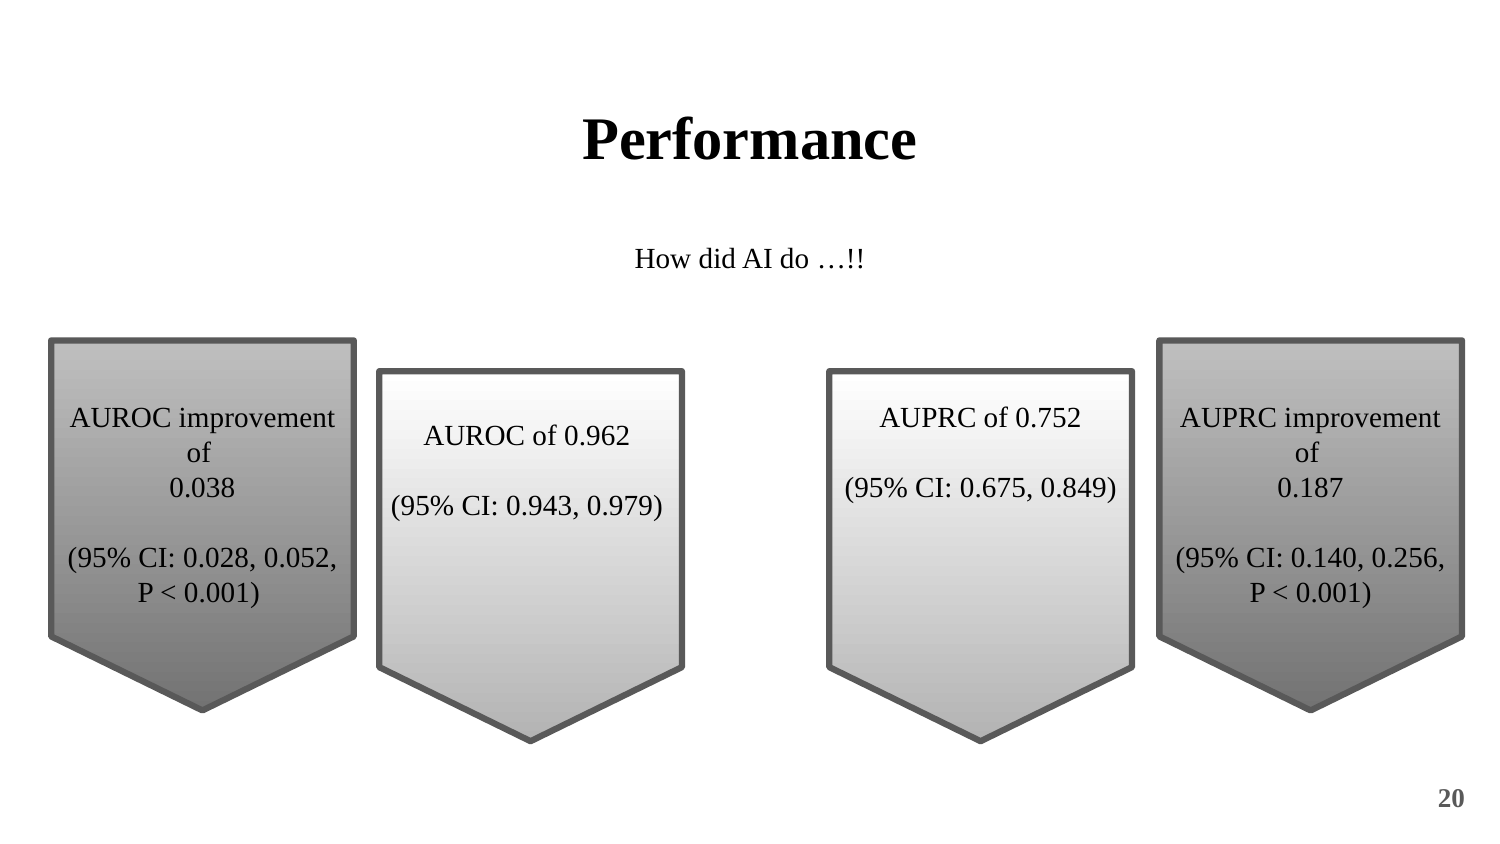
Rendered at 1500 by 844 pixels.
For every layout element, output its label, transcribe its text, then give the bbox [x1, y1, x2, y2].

slide_number ‹#› [1389, 764, 1480, 830]
list How did AI do …!! [51, 189, 1449, 750]
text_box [828, 370, 1133, 742]
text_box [353, 370, 708, 742]
title Performance [51, 72, 1449, 167]
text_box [1159, 340, 1463, 711]
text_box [50, 340, 355, 711]
